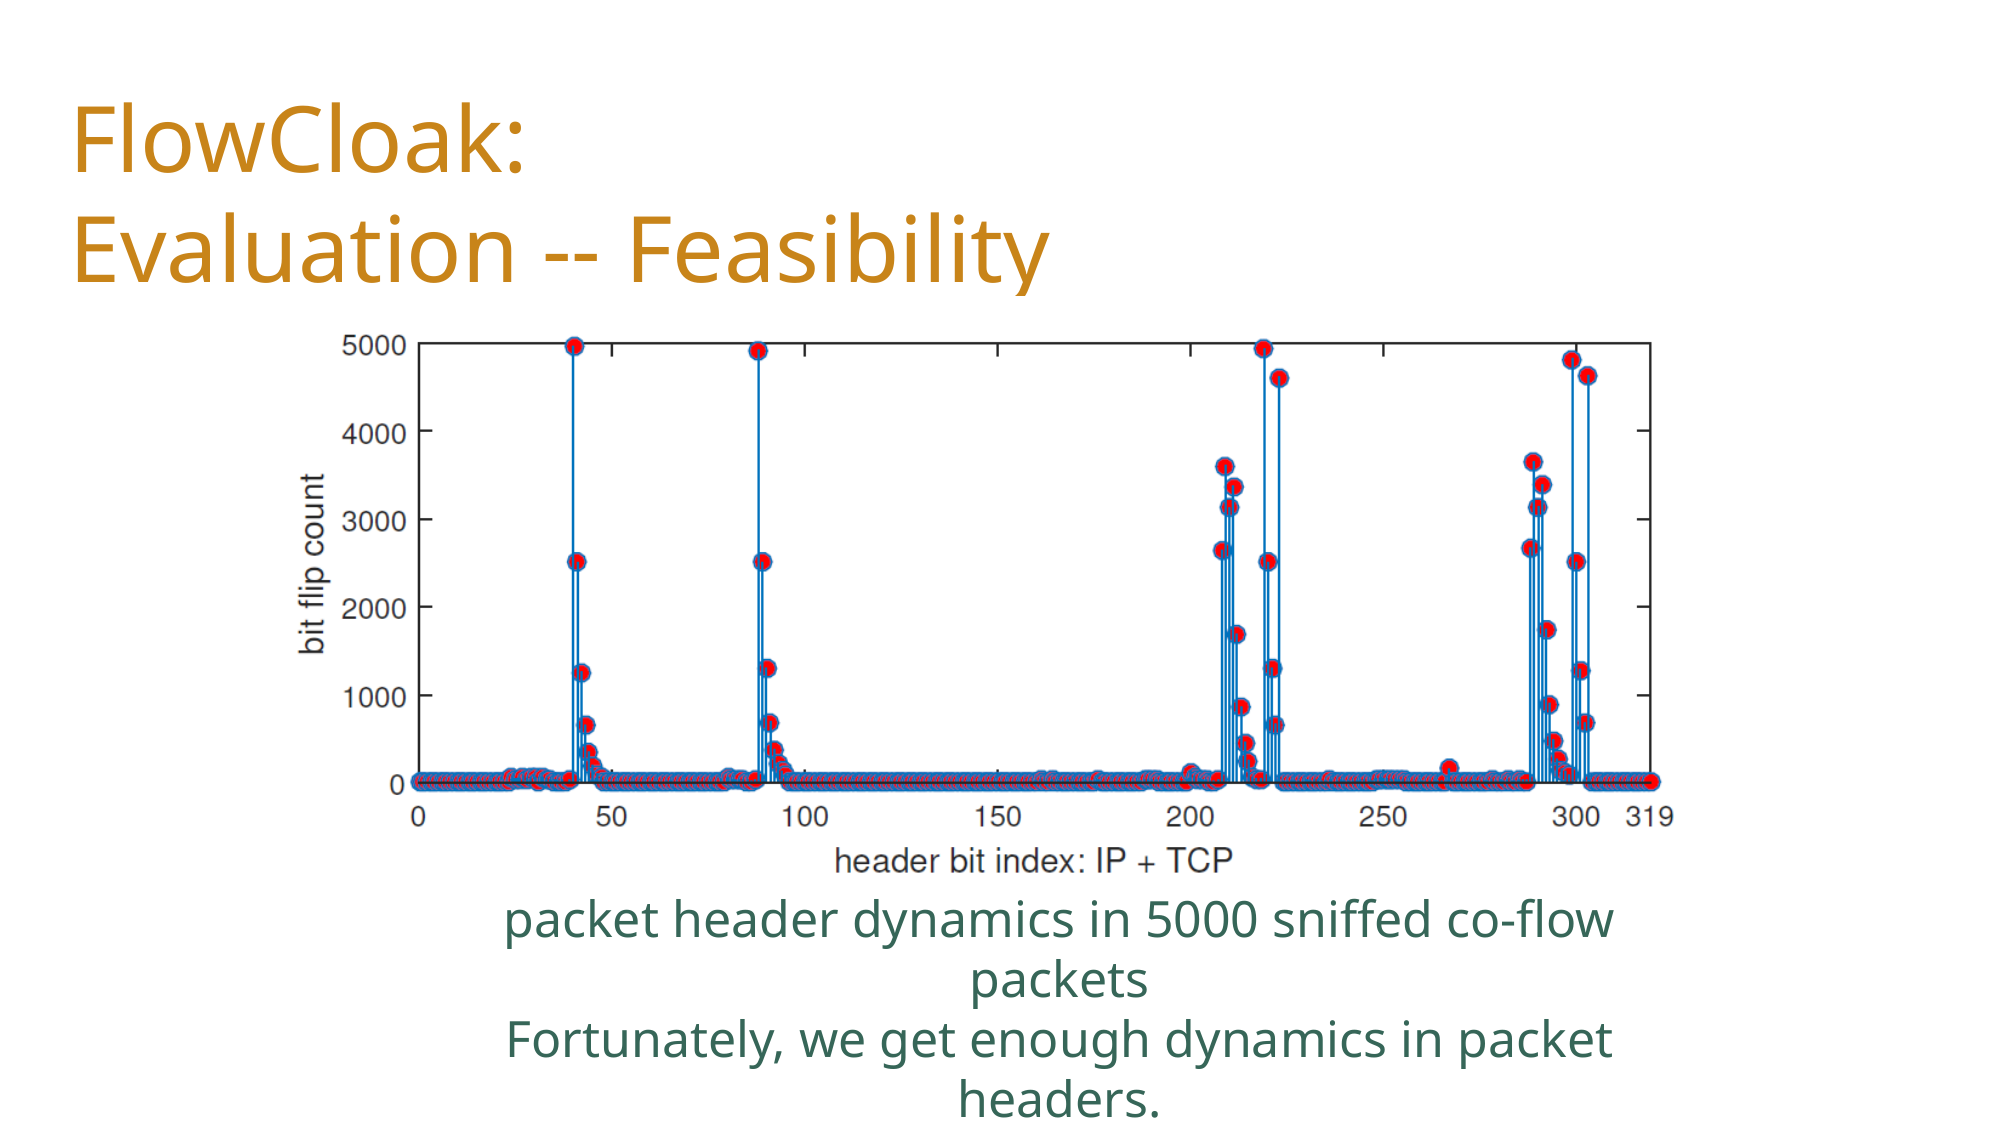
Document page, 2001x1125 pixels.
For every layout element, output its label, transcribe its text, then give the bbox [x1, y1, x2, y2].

text_box FlowCloak: Evaluation -- Feasibility [54, 73, 1254, 308]
text_box packet header dynamics in 5000 sniffed co-flow packets Fortunately, we get enough dynamics in packet headers. [450, 892, 1670, 1125]
picture [281, 295, 1689, 881]
